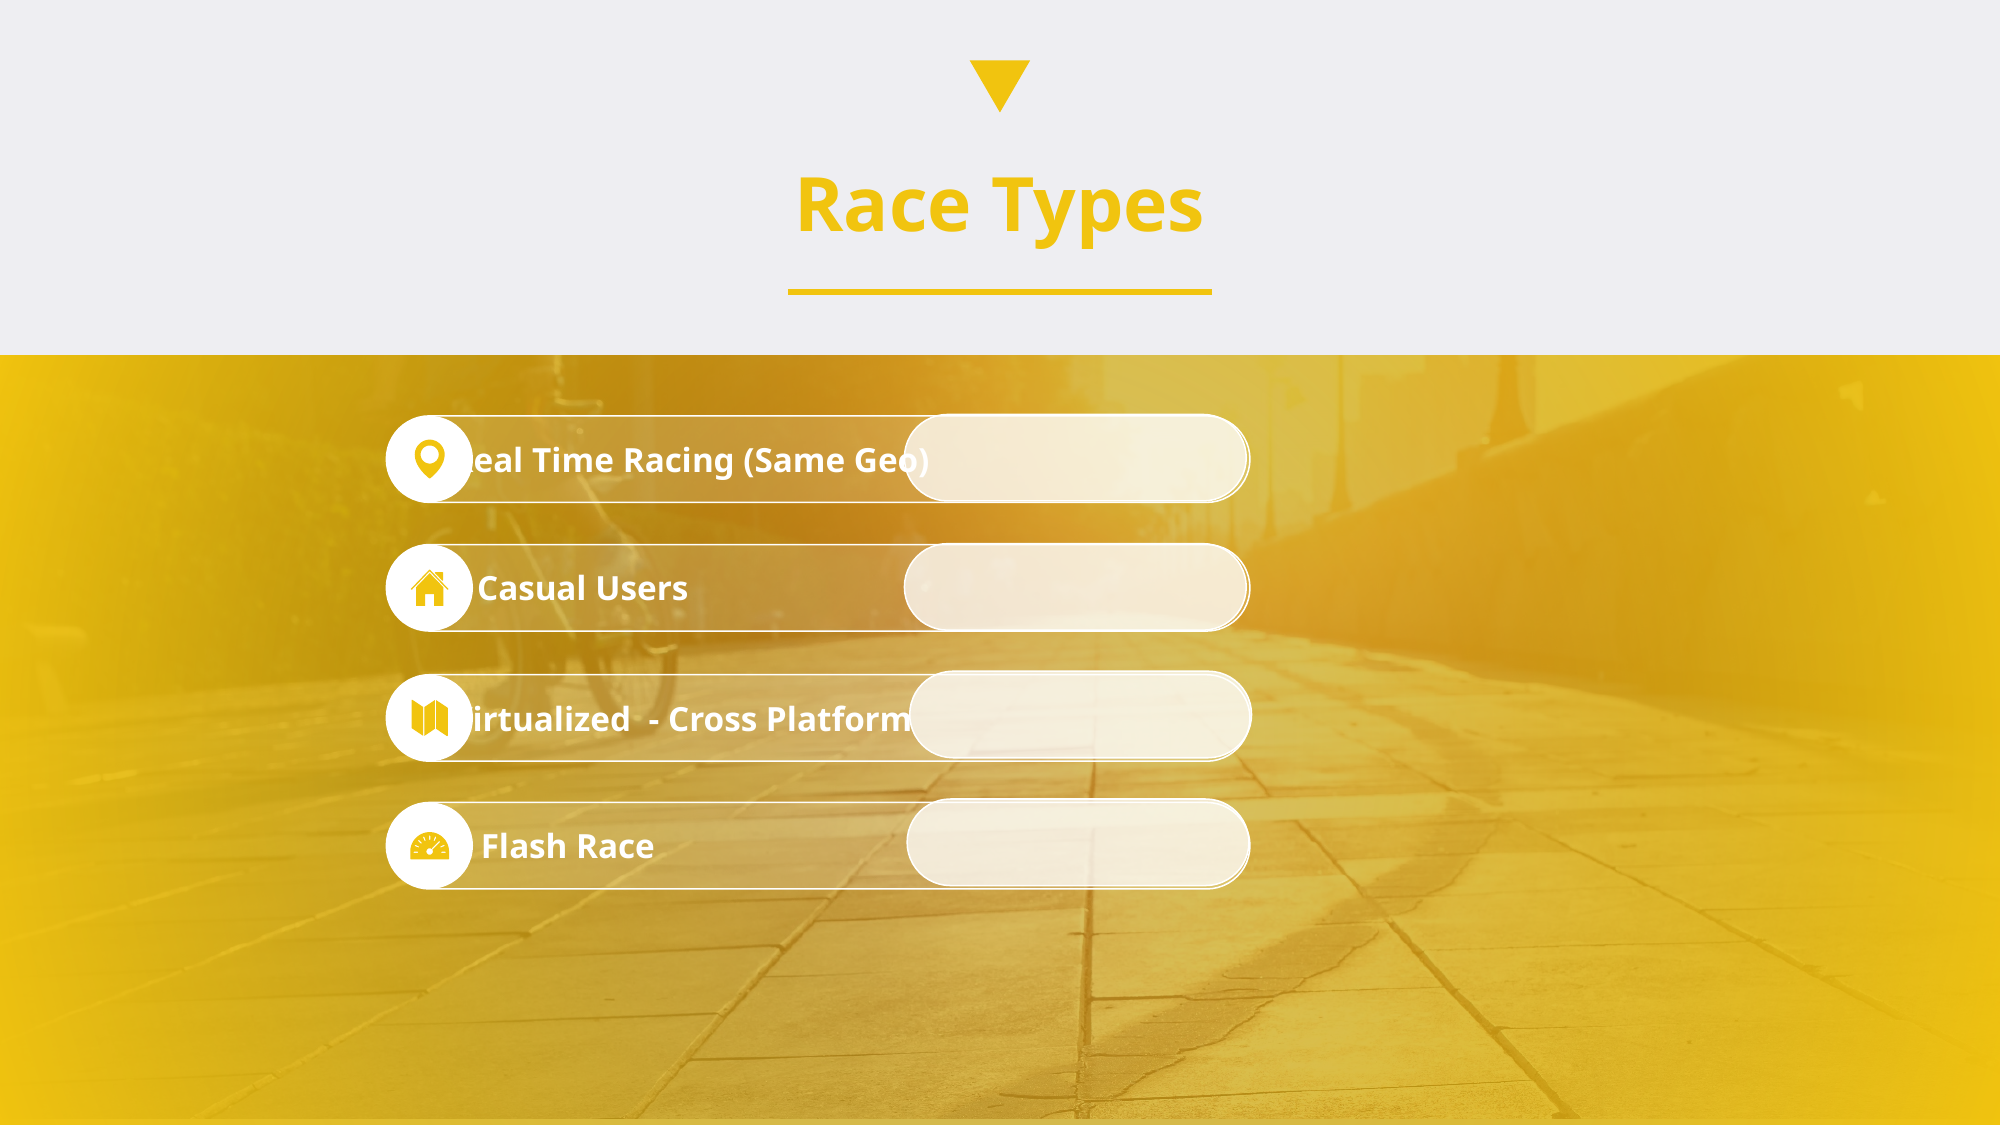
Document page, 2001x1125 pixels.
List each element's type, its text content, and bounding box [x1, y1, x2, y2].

picture [0, 354, 2000, 1119]
text_box Race Types [794, 156, 1206, 248]
text_box [967, 58, 1033, 115]
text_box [410, 569, 449, 606]
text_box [411, 699, 449, 737]
